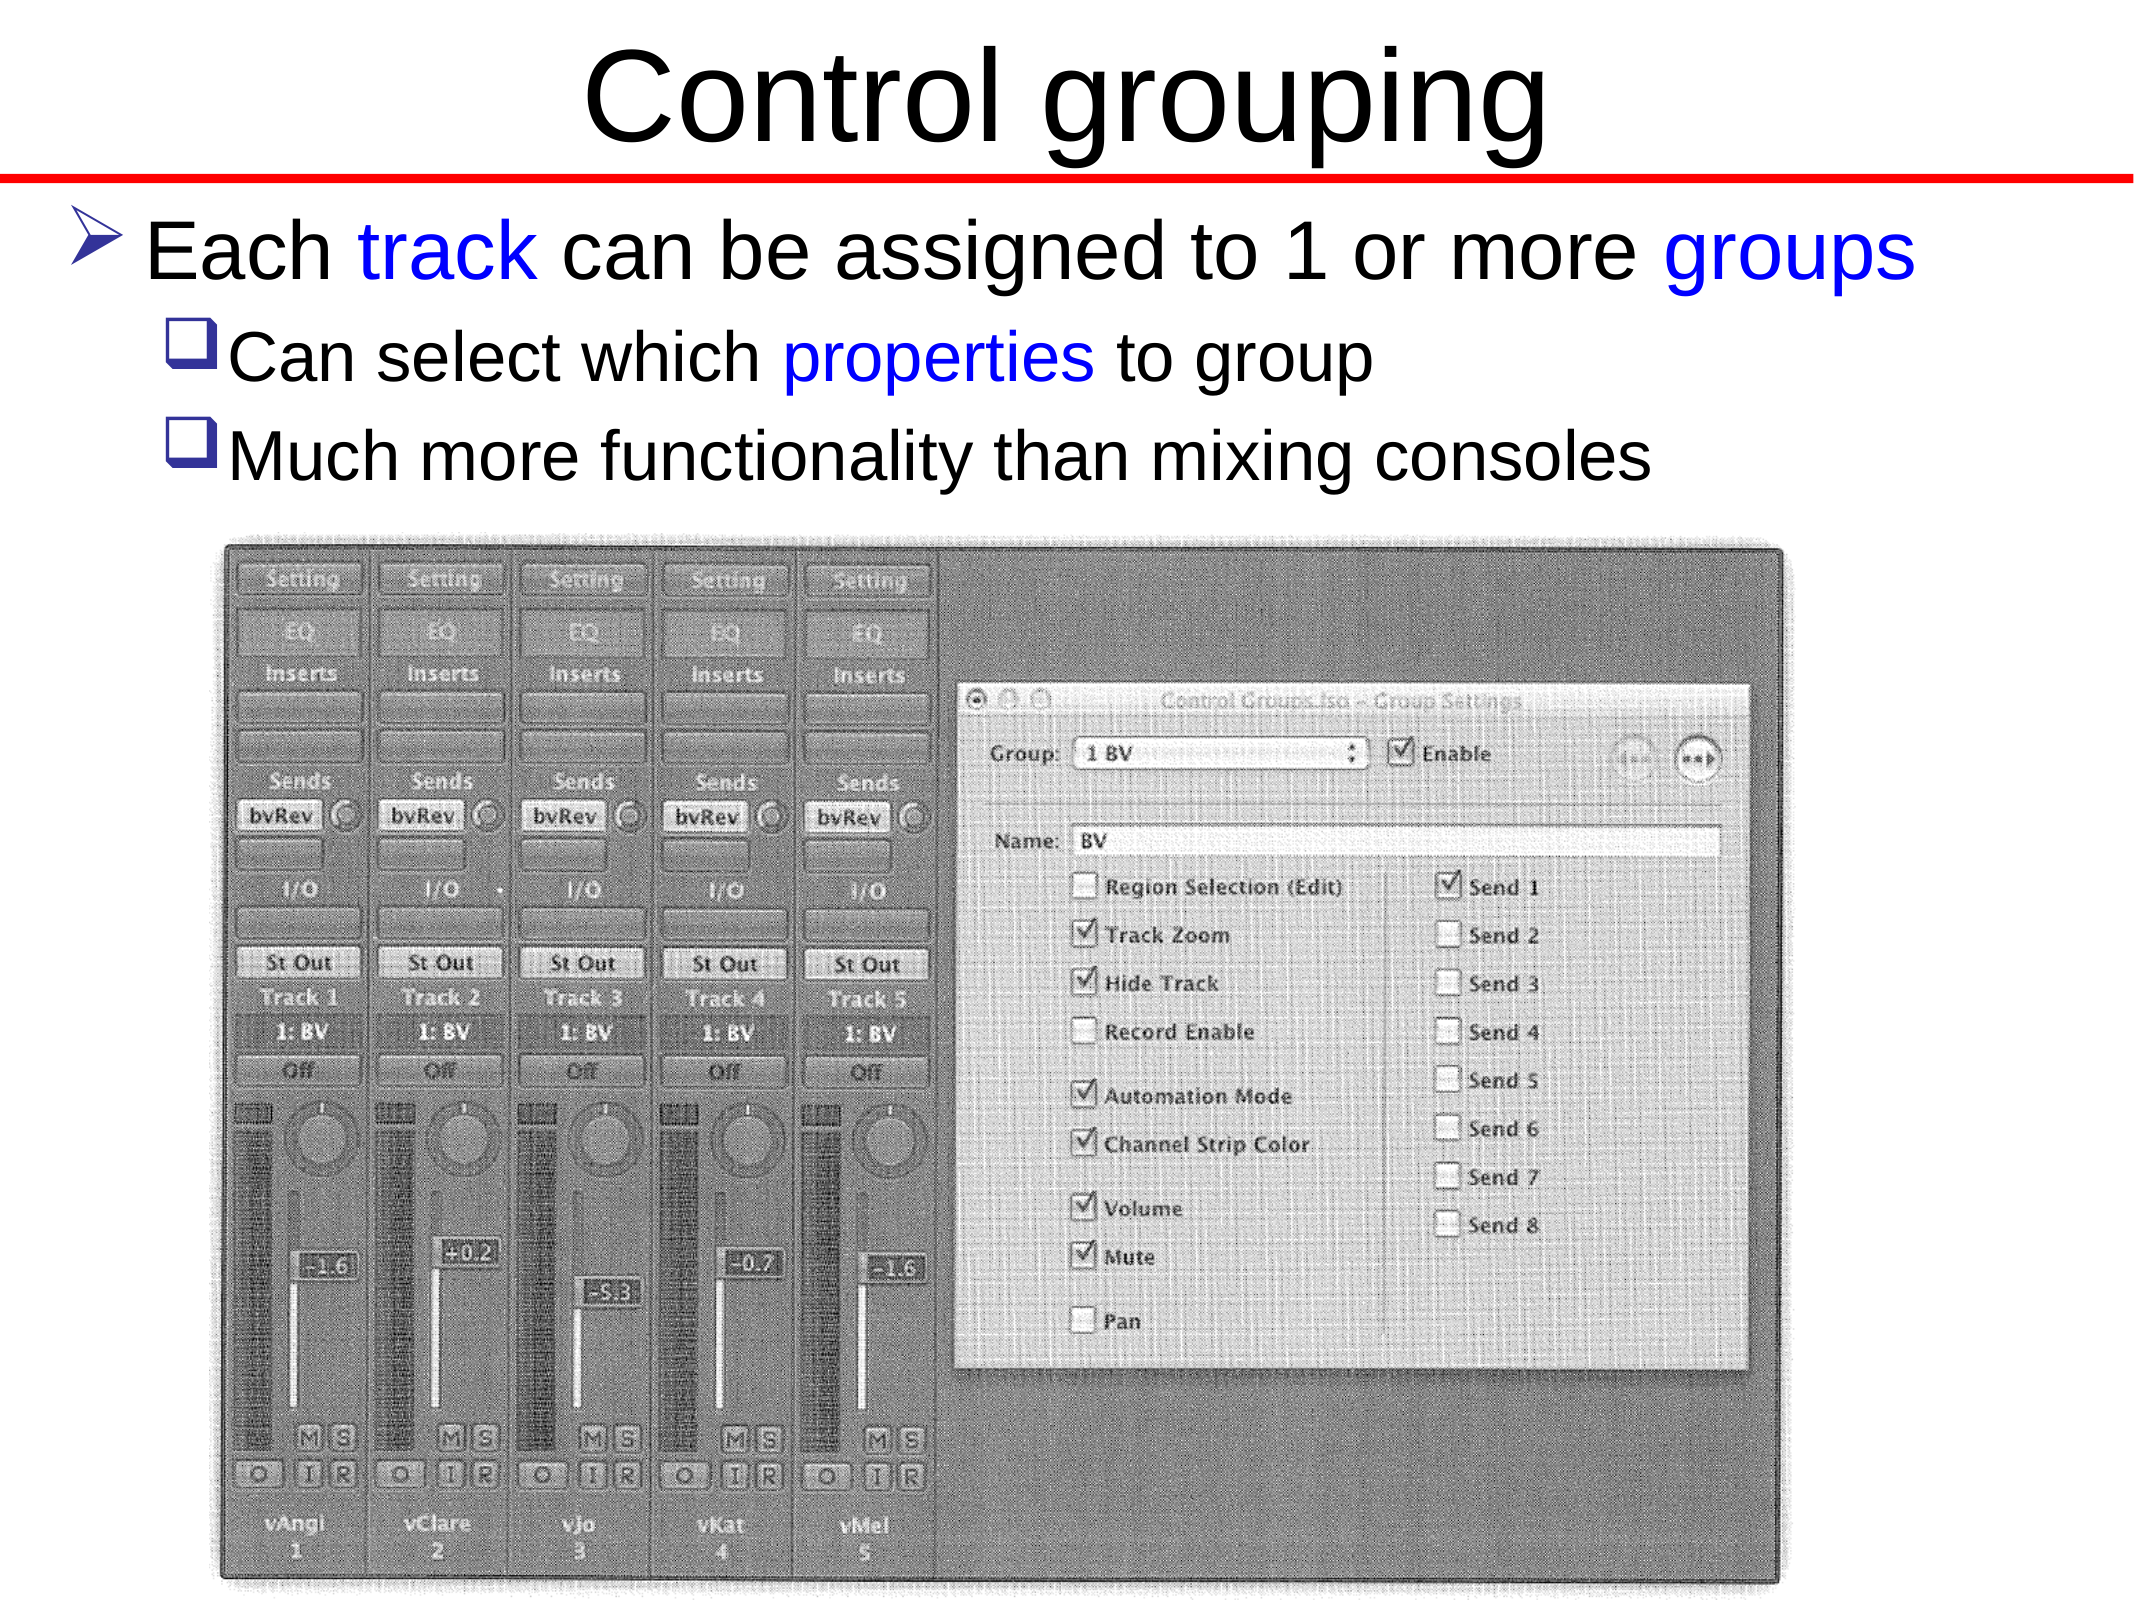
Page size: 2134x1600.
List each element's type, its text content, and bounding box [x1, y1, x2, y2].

picture [209, 531, 1801, 1600]
title Control grouping [0, 0, 2134, 179]
list Each track can be assigned to 1 or more groups Can select which properties to group Much more functionality than mixing consoles [18, 185, 2122, 540]
